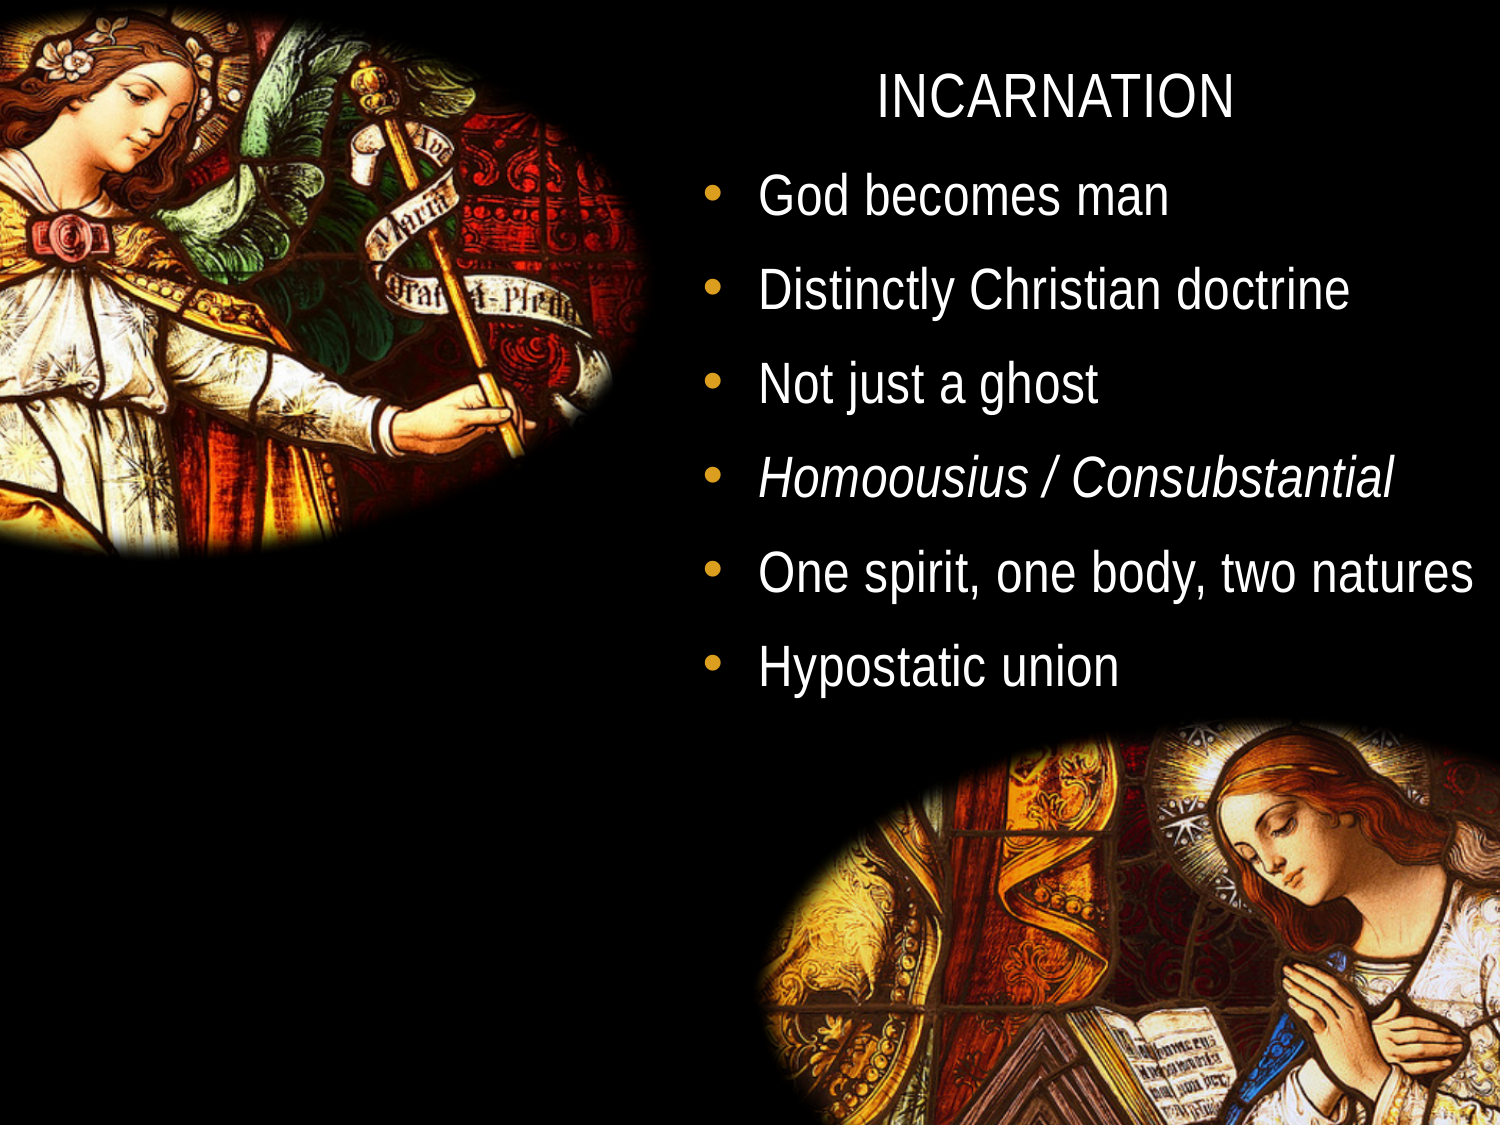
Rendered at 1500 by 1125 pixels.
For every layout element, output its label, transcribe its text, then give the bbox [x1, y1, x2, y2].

picture [749, 712, 1500, 1125]
list God becomes man Distinctly Christian doctrine Not just a ghost Homoousius / Consubstantial One spirit, one body, two natures Hypostatic union [687, 149, 1500, 875]
title Incarnation [687, 37, 1425, 138]
picture [0, 0, 663, 563]
